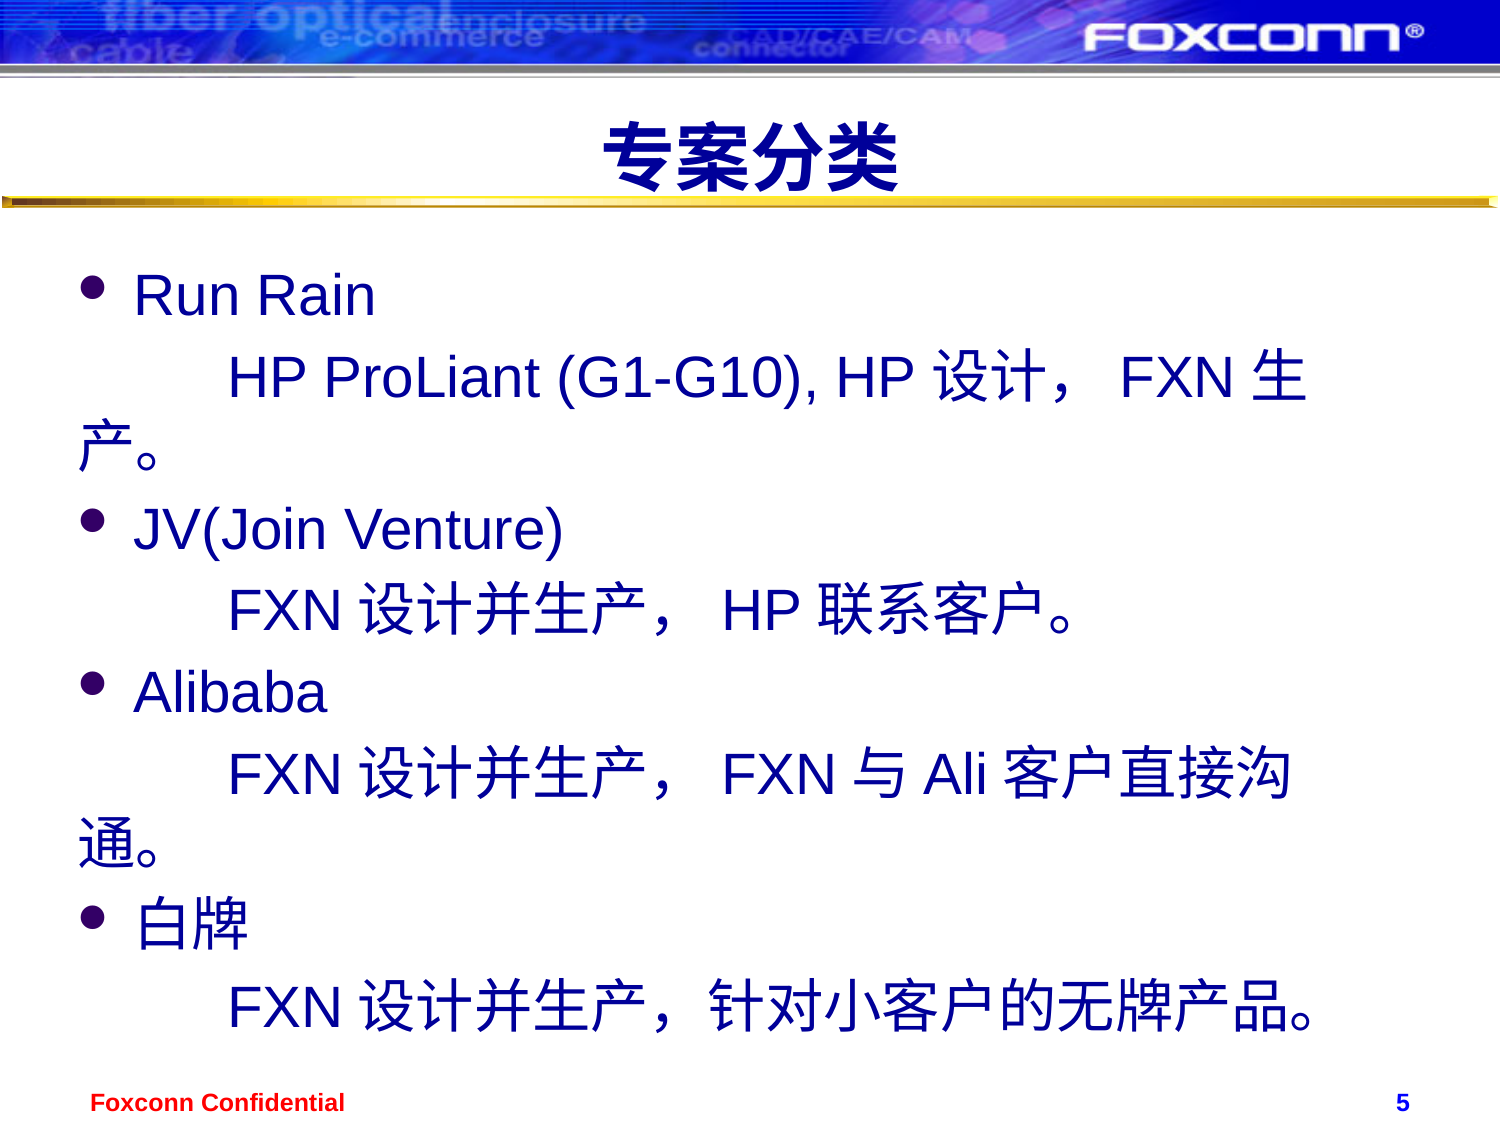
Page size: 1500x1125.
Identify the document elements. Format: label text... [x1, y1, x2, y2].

slide_number Foxconn Confidential [75, 1079, 425, 1123]
slide_number 5 [1074, 1079, 1425, 1123]
title 专案分类 [50, 70, 1450, 208]
picture [0, 0, 1500, 78]
list Run Rain HP ProLiant (G1-G10), HP设计，FXN生产。 JV(Join Venture) FXN设计并生产，HP联系客户。 Alibaba FXN设计并生产，FXN与Ali客户直接沟通。 白牌 FXN设计并生产，针对小客户的无牌产品。 [62, 249, 1413, 1013]
